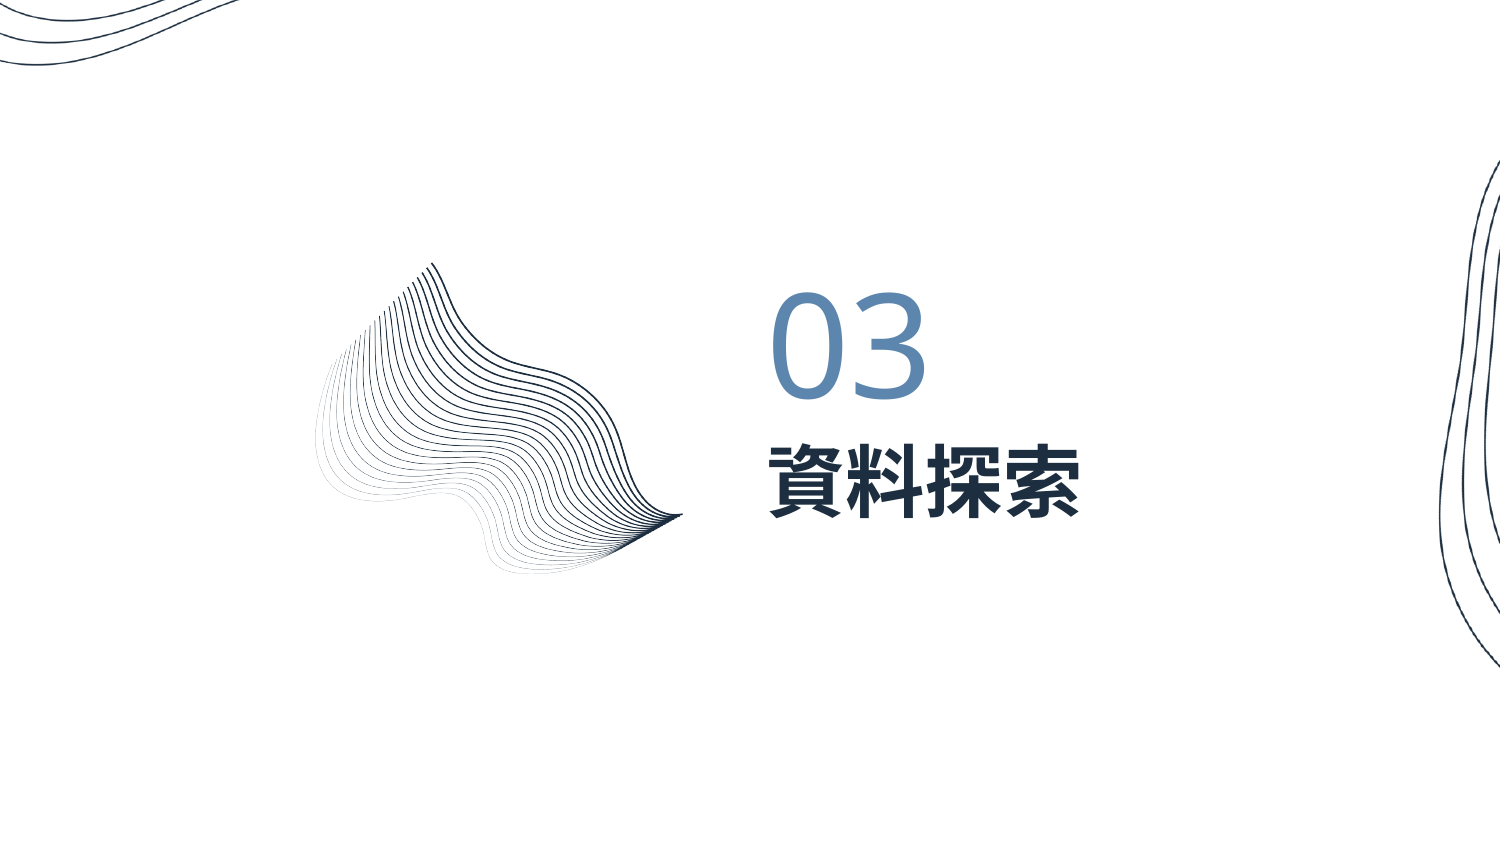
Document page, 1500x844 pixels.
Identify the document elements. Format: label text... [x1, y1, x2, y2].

picture [315, 261, 684, 574]
picture [0, 0, 402, 148]
title 03 [750, 277, 1021, 443]
picture [1371, 125, 1500, 694]
title 資料探索 [750, 417, 1456, 643]
